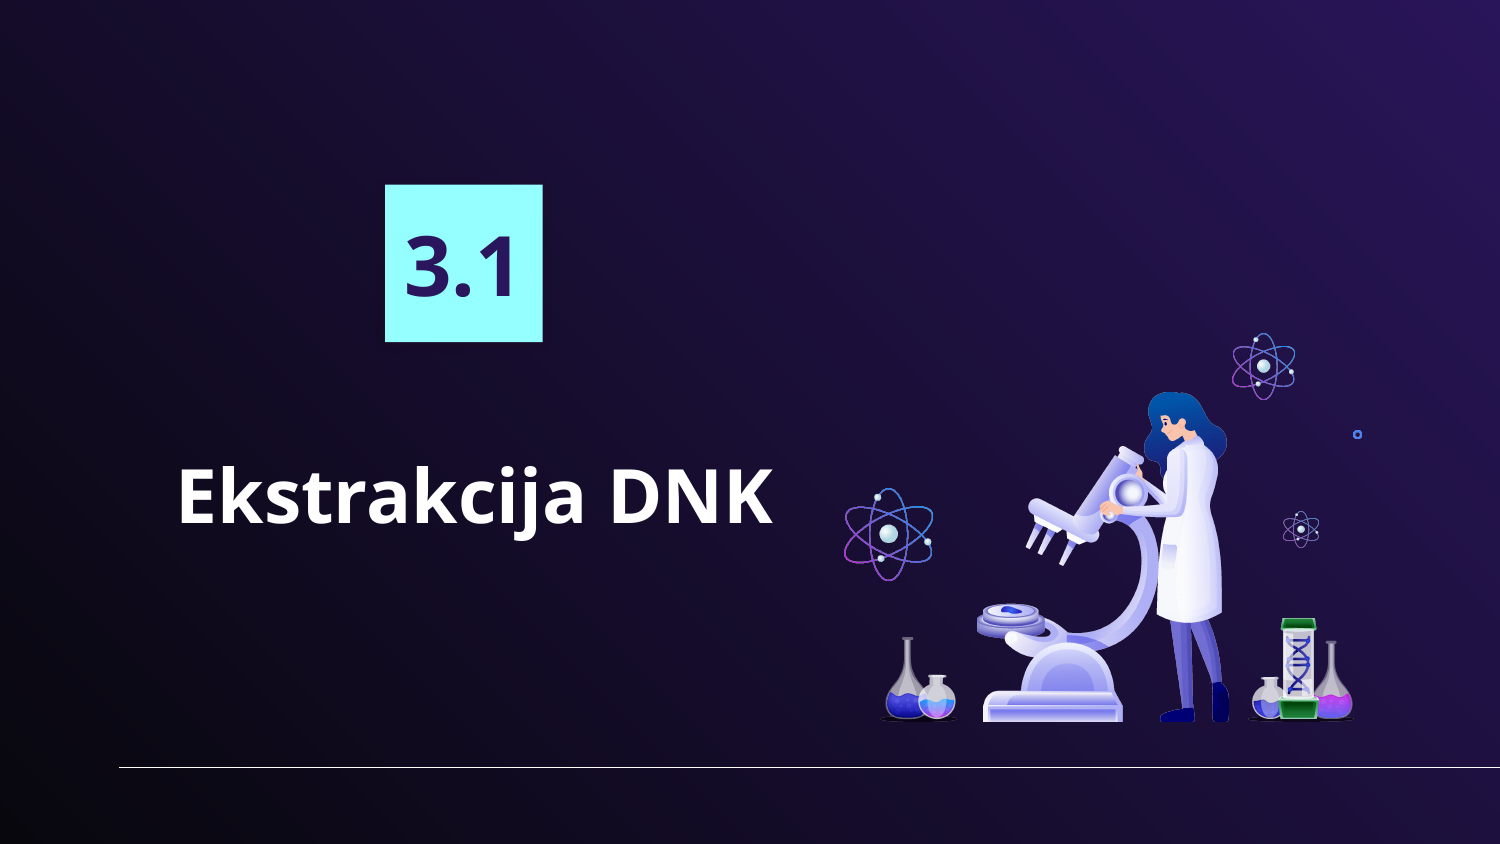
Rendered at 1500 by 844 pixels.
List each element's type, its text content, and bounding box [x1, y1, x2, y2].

picture [880, 637, 958, 723]
title Ekstrakcija DNK [107, 373, 843, 615]
title 3.1 [385, 184, 543, 343]
picture [1232, 333, 1295, 400]
picture [977, 391, 1229, 723]
picture [1248, 617, 1354, 723]
picture [844, 488, 934, 582]
picture [1283, 511, 1319, 549]
picture [1352, 429, 1363, 440]
